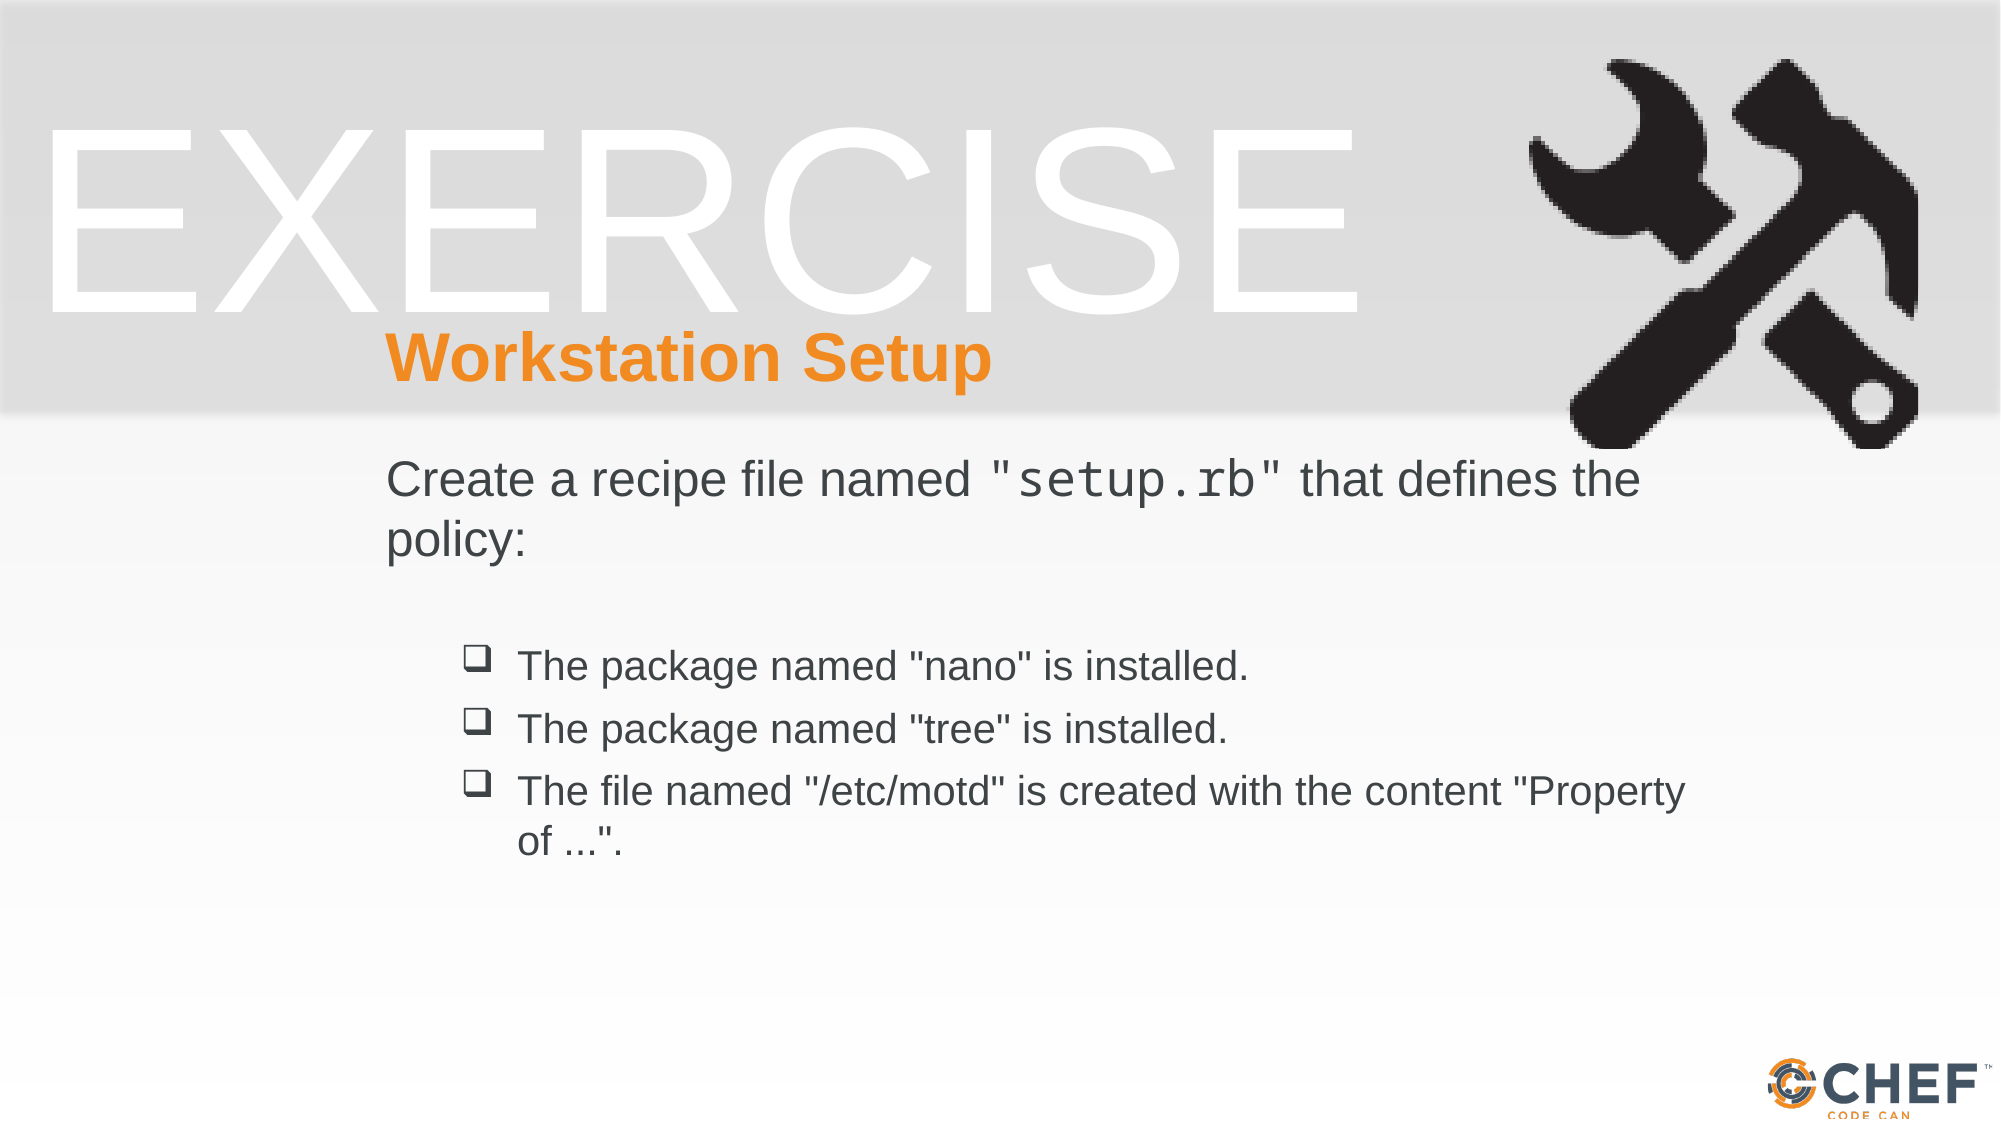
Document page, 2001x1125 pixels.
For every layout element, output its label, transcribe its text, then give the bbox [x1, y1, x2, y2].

title Workstation Setup [370, 307, 1721, 412]
subtitle Create a recipe file named "setup.rb" that defines the policy: The package named "nano" is installed. The package named "tree" is installed. The file named "/etc/motd" is created with the content "Property of ...". [370, 431, 1721, 897]
